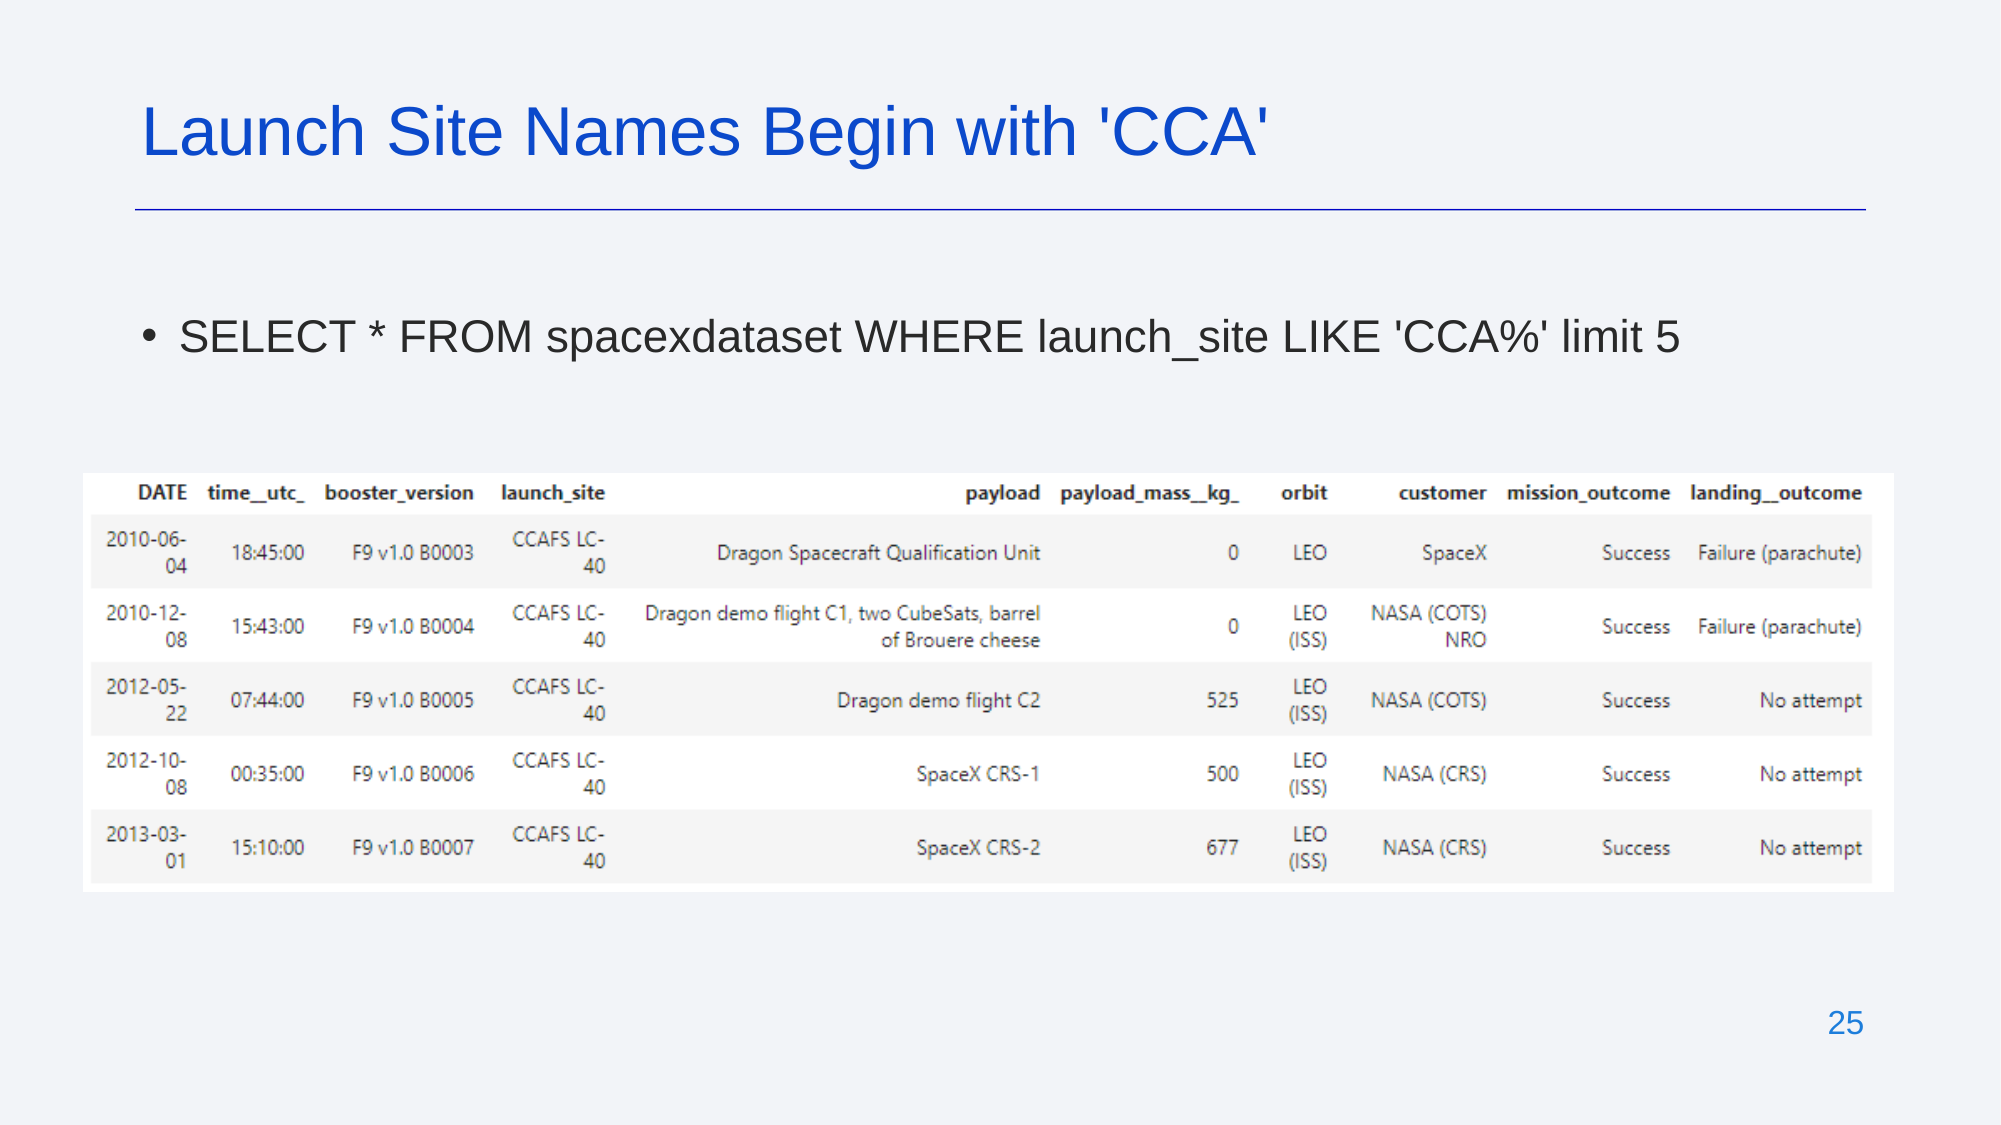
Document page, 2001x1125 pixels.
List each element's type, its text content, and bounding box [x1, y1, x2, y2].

picture [0, 0, 2001, 1125]
text_box Launch Site Names Begin with 'CCA' [126, 88, 1852, 179]
slide_number ‹#› [1429, 988, 1880, 1055]
list SELECT * FROM spacexdataset WHERE launch_site LIKE 'CCA%' limit 5 [126, 299, 1725, 425]
